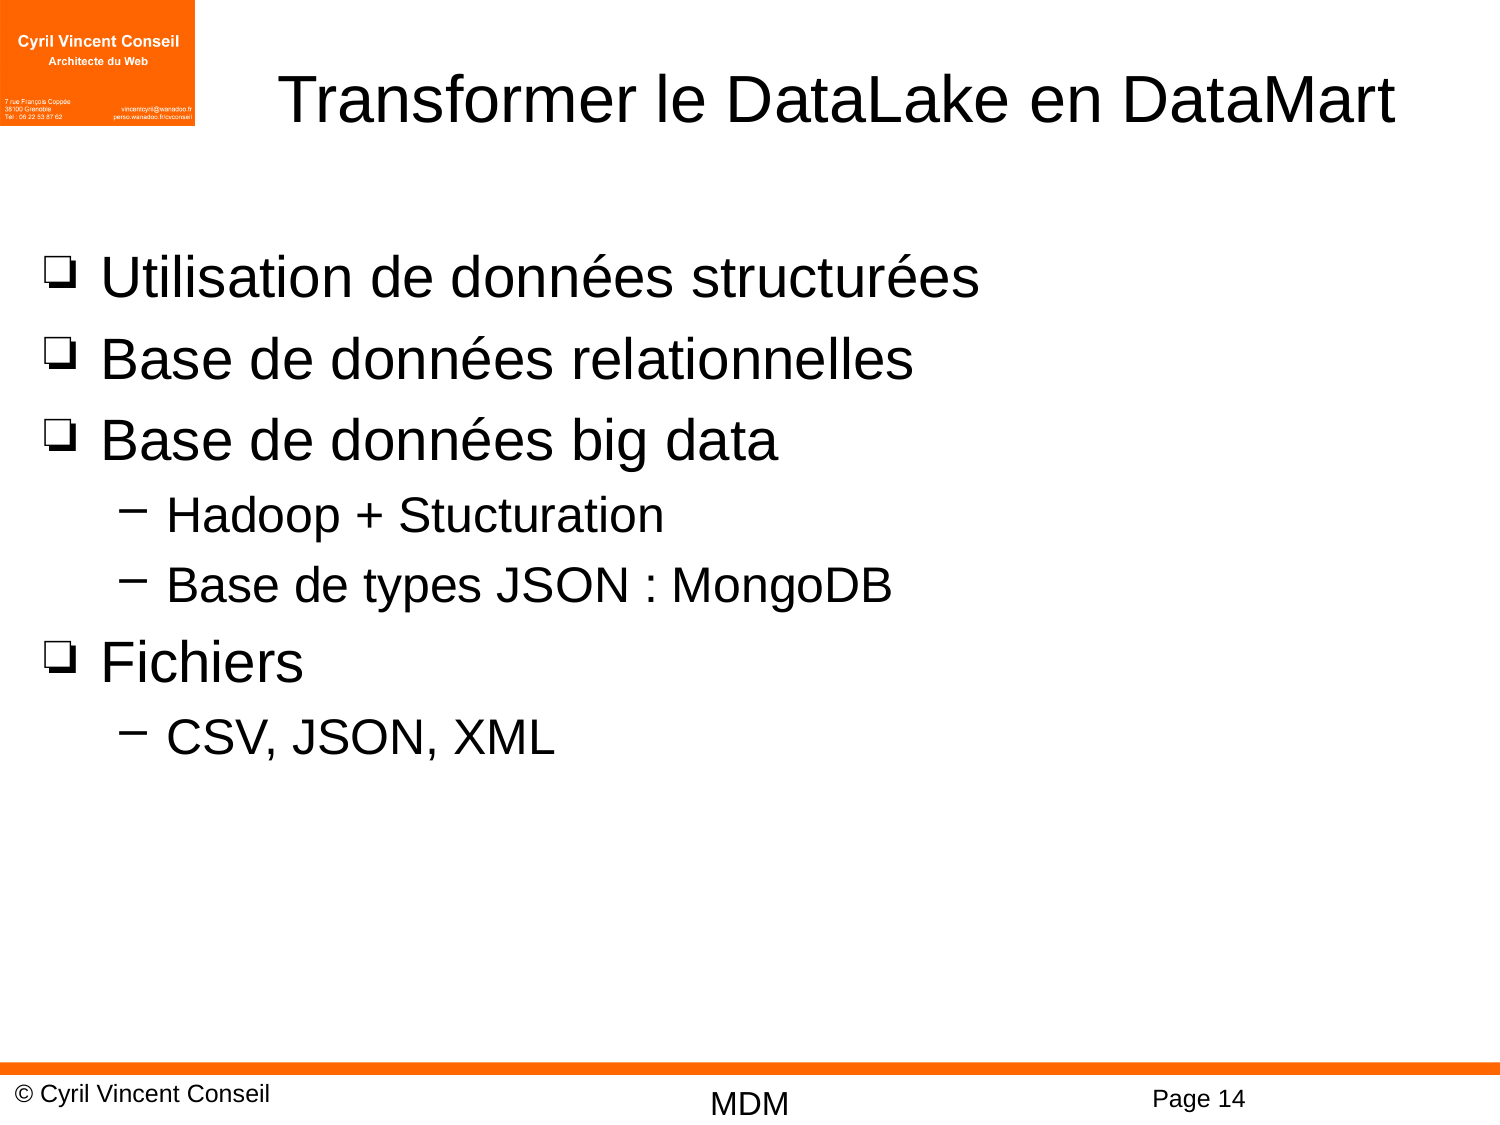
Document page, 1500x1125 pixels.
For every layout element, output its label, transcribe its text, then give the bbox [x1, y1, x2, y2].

picture [0, 0, 195, 126]
title Transformer le DataLake en DataMart [194, 2, 1480, 190]
list Utilisation de données structurées Base de données relationnelles Base de données big data Hadoop + Stucturation Base de types JSON : MongoDB Fichiers CSV, JSON, XML [29, 231, 1468, 1059]
